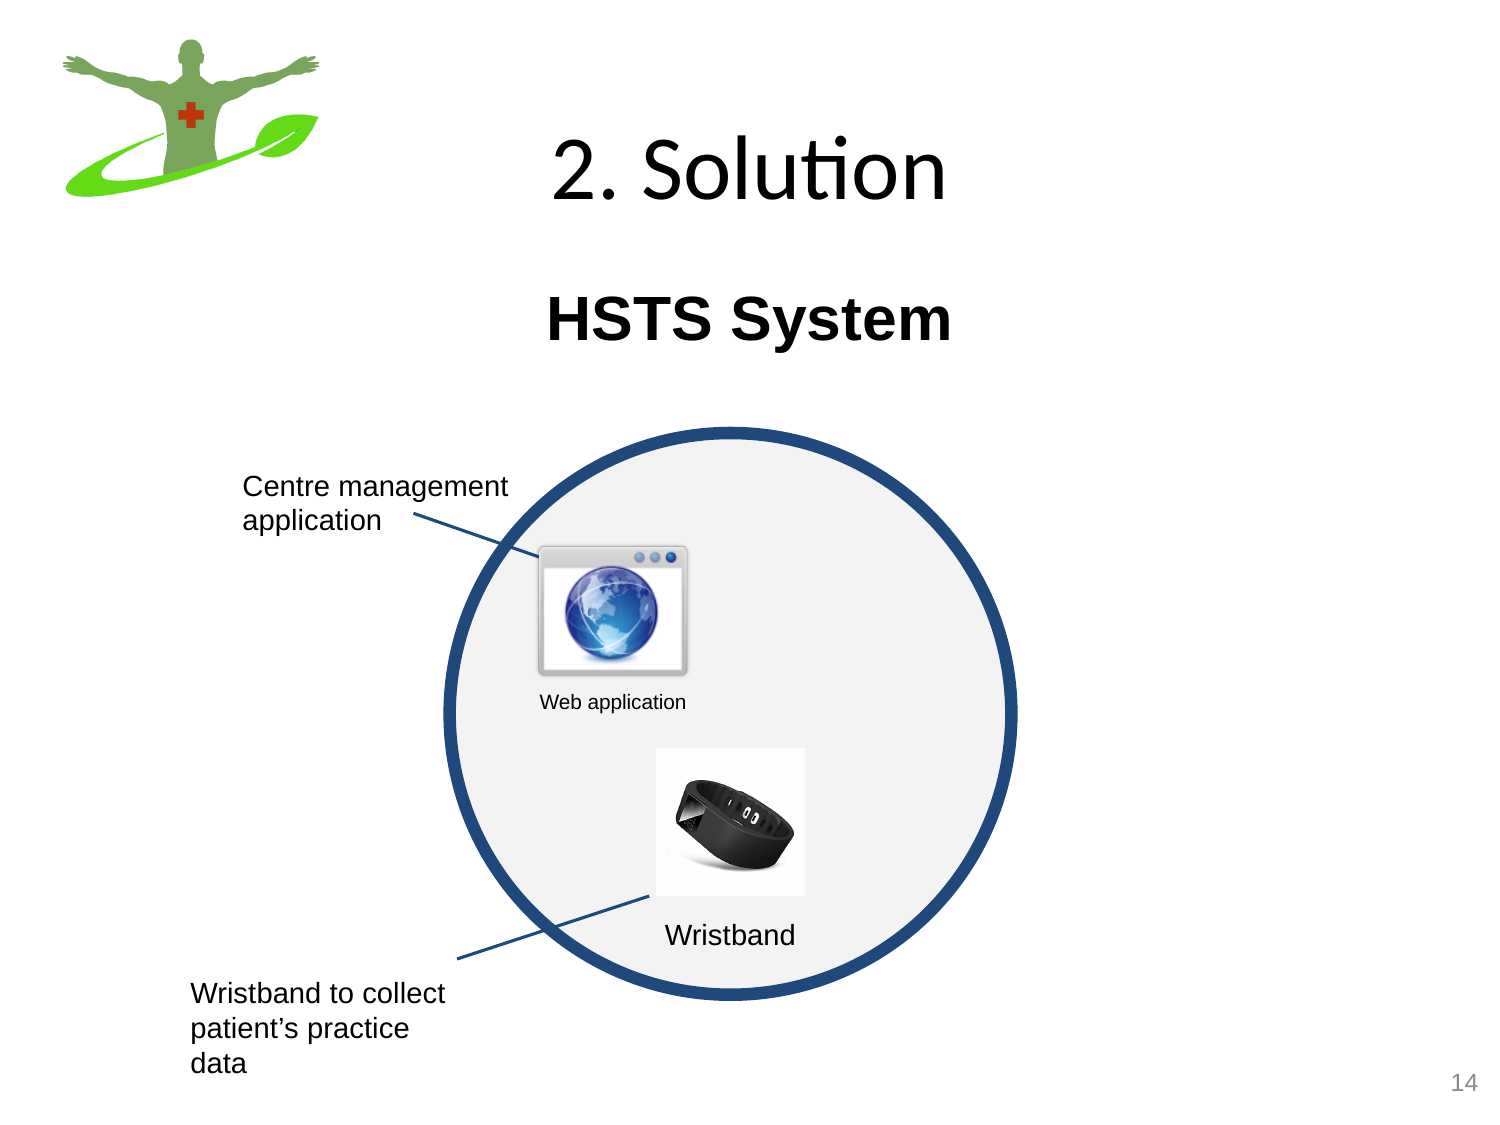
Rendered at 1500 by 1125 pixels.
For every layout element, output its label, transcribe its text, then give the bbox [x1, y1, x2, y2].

slide_number 14 [1403, 1038, 1494, 1125]
text_box Wristband [655, 908, 812, 959]
picture [59, 37, 323, 198]
text_box Centre management application [227, 451, 584, 535]
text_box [456, 895, 650, 960]
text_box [513, 537, 713, 729]
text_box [413, 513, 545, 559]
title 2. Solution [75, 45, 1425, 233]
text_box [449, 432, 1012, 995]
picture [656, 748, 805, 897]
text_box Wristband to collect patient’s practice data [175, 958, 482, 1025]
text_box HSTS System [520, 262, 980, 369]
